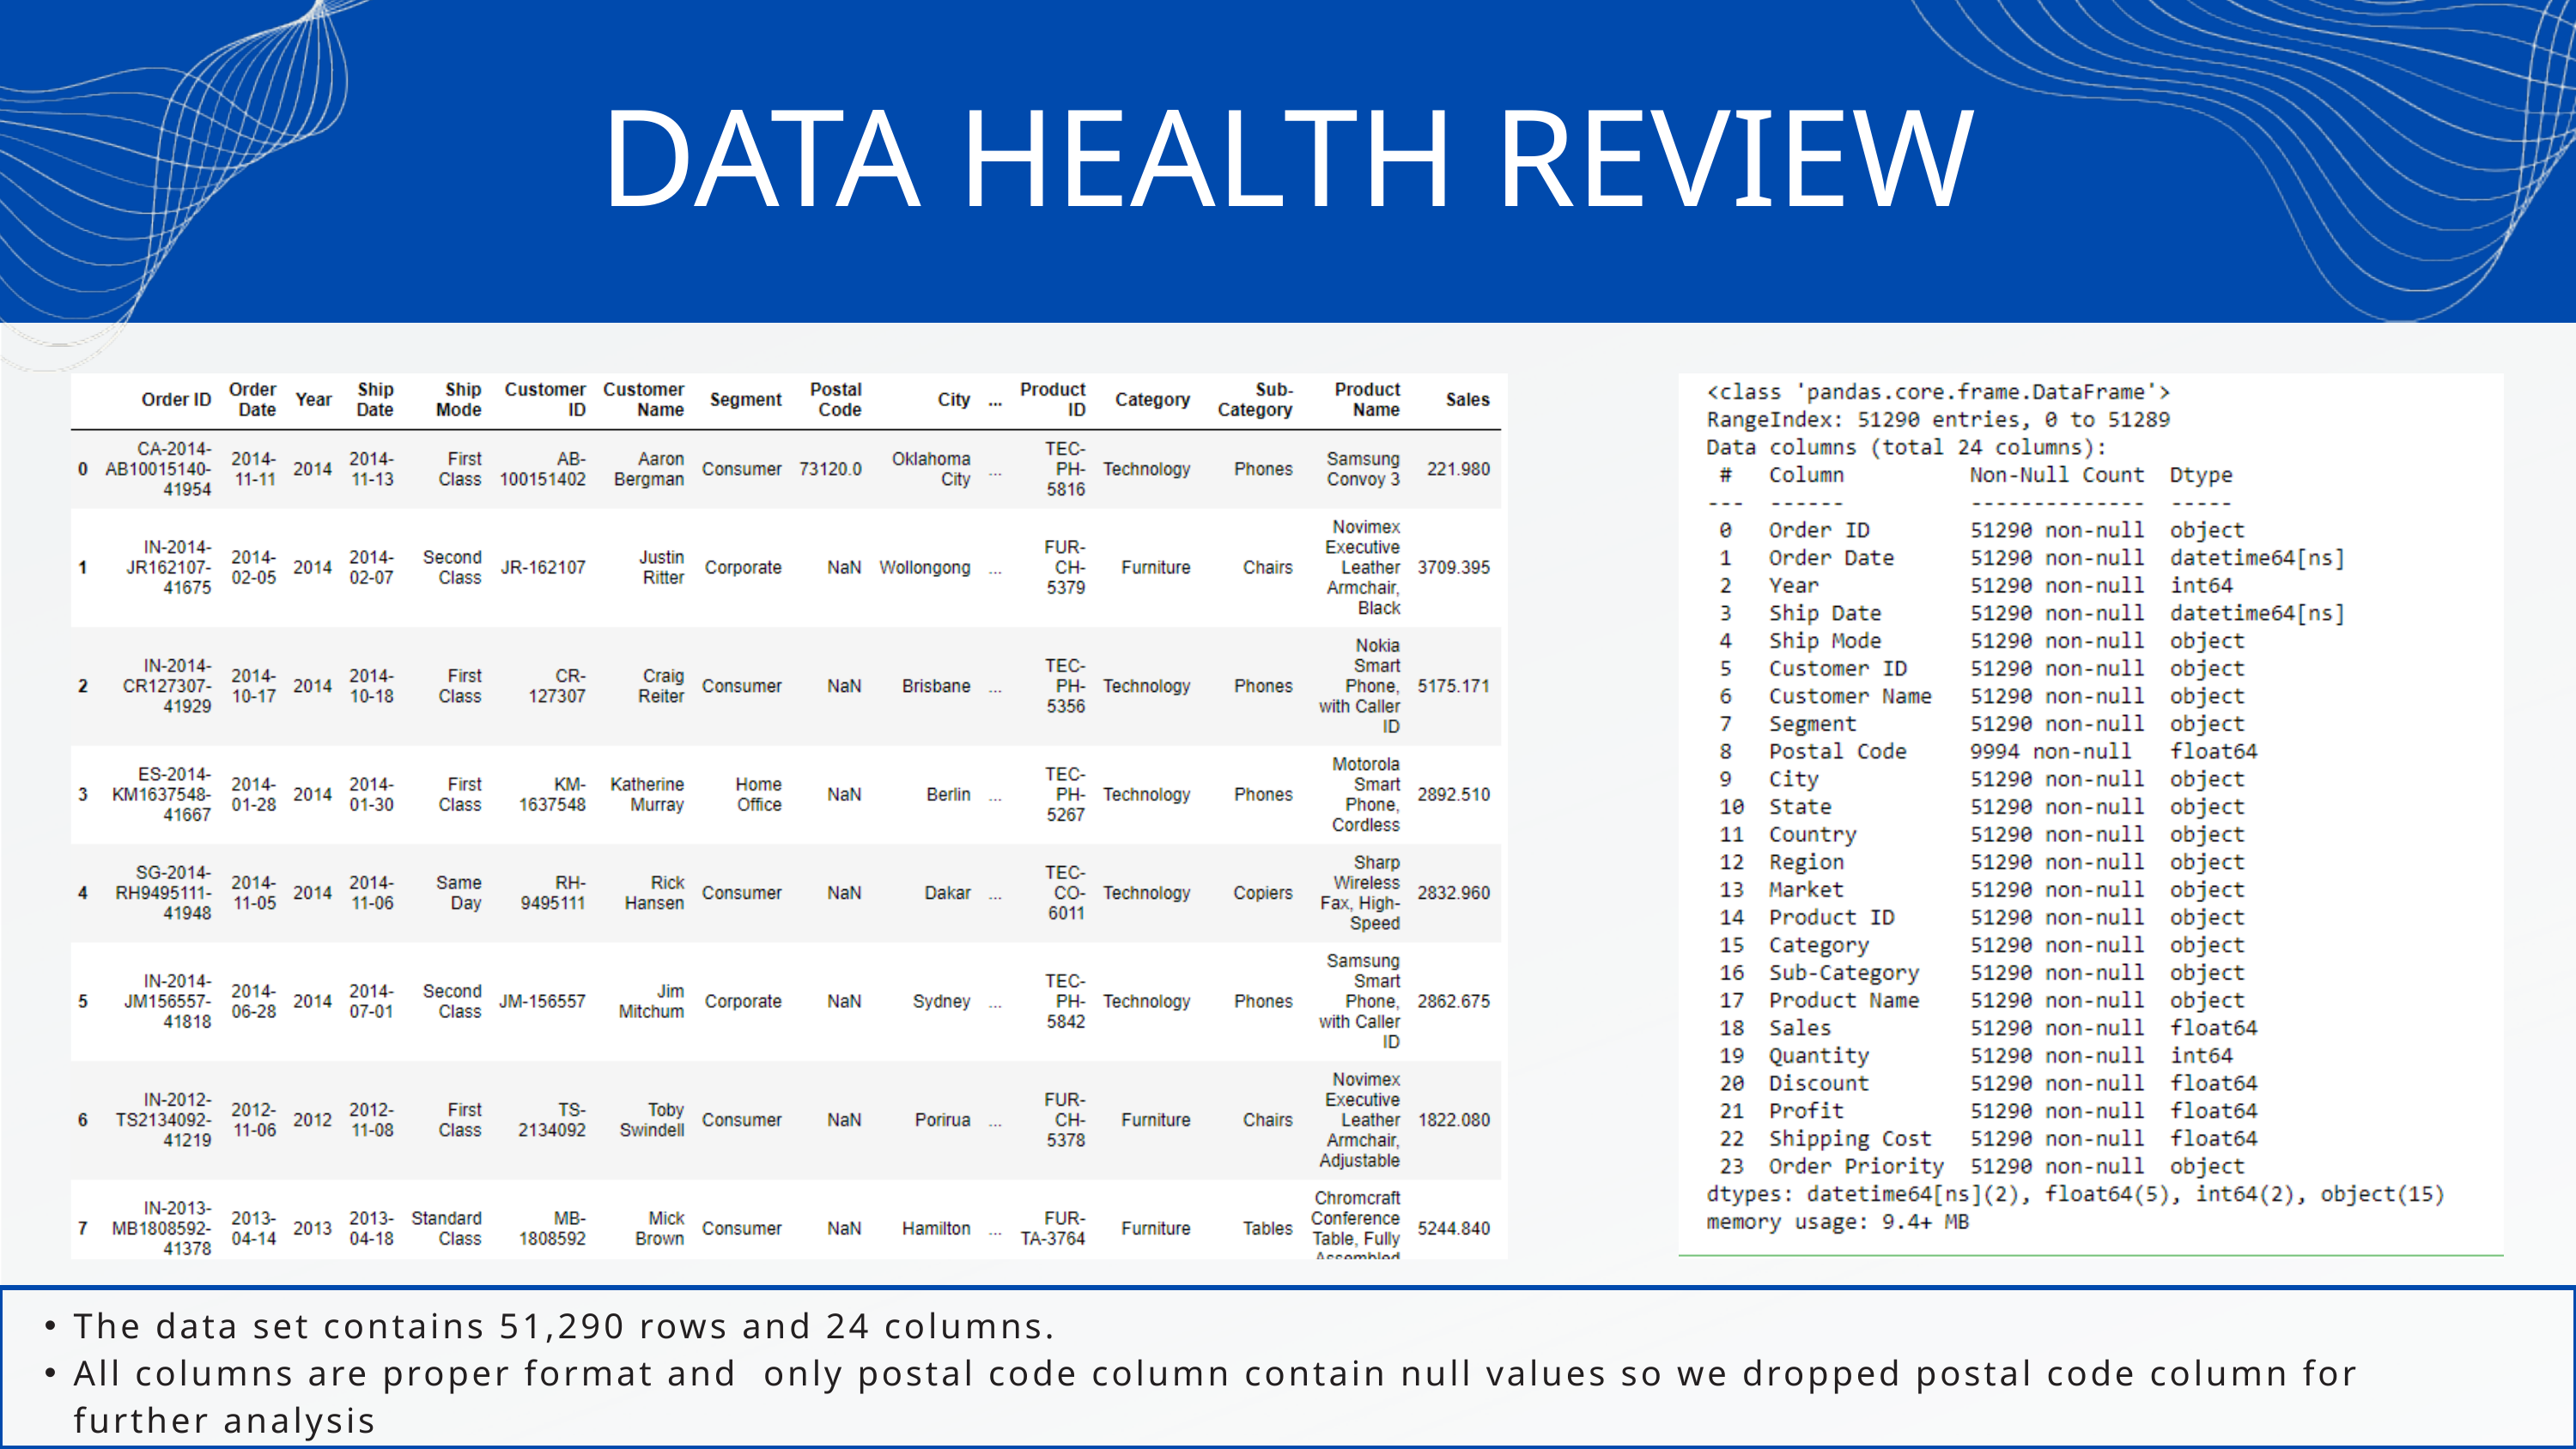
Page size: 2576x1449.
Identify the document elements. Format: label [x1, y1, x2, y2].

text_box [548, 0, 1891, 323]
picture [0, 0, 2576, 1287]
text_box [0, 1287, 2576, 1449]
